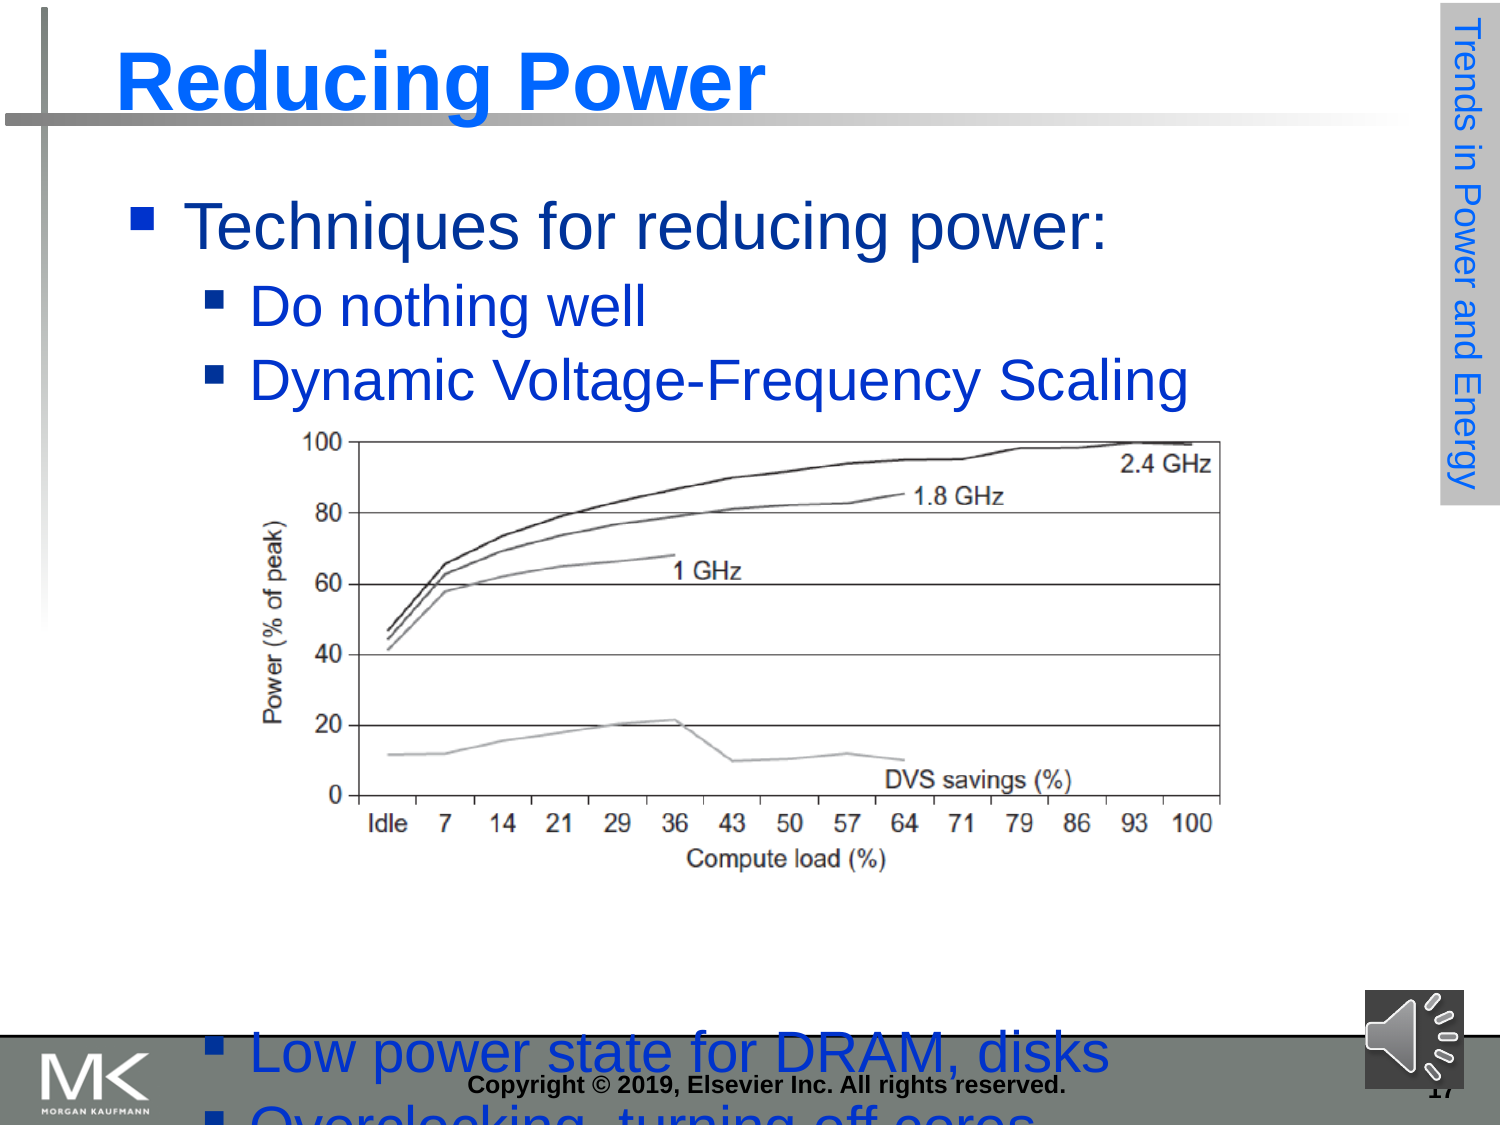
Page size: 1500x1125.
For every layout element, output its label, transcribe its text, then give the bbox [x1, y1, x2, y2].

footer Copyright © 2019, Elsevier Inc. All rights reserved. [170, 1046, 1365, 1106]
title Reducing Power [100, 18, 1440, 135]
text_box Trends in Power and Energy [1440, 2, 1500, 506]
picture [253, 420, 1229, 880]
picture [29, 1046, 160, 1123]
list Techniques for reducing power: Do nothing well Dynamic Voltage-Frequency Scaling Low power state for DRAM, disks Overclocking, turning off cores [111, 184, 1470, 1024]
picture [1364, 989, 1465, 1090]
